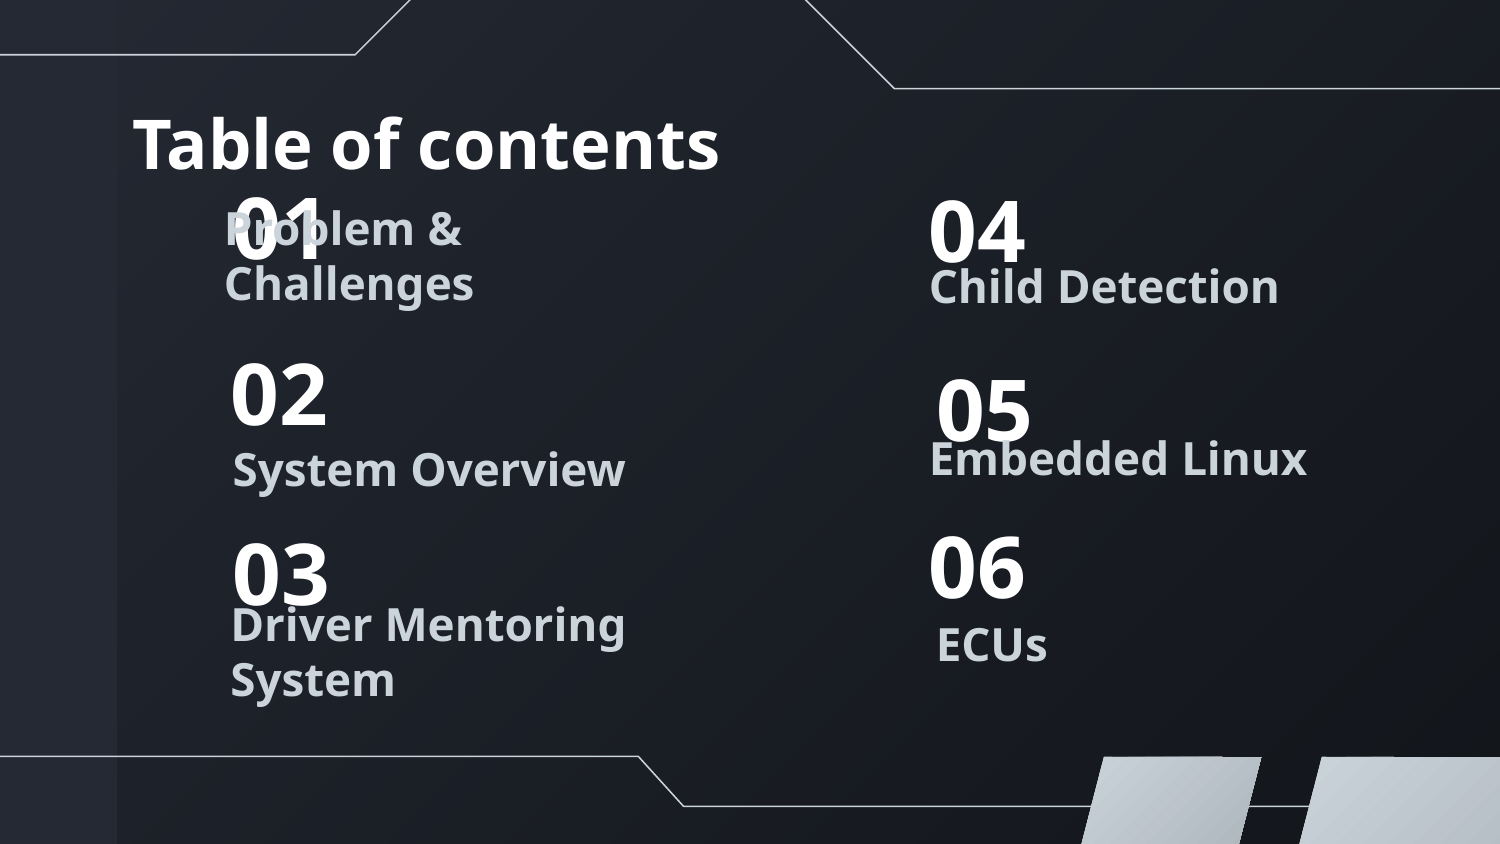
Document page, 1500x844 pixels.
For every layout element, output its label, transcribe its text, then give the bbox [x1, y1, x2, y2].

title 01 [217, 178, 368, 257]
title 03 [217, 512, 368, 594]
subtitle System Overview [217, 443, 733, 511]
title Table of contents [117, 85, 1383, 181]
text_box 04 [913, 169, 1064, 260]
title 02 [215, 348, 365, 435]
title 05 [920, 348, 1071, 432]
subtitle Problem & Challenges [209, 257, 725, 325]
text_box 06 [913, 505, 1064, 623]
text_box ECUs [920, 618, 1437, 686]
text_box Child Detection [913, 260, 1429, 328]
subtitle Driver Mentoring System [215, 594, 778, 721]
subtitle Embedded Linux [913, 432, 1429, 500]
